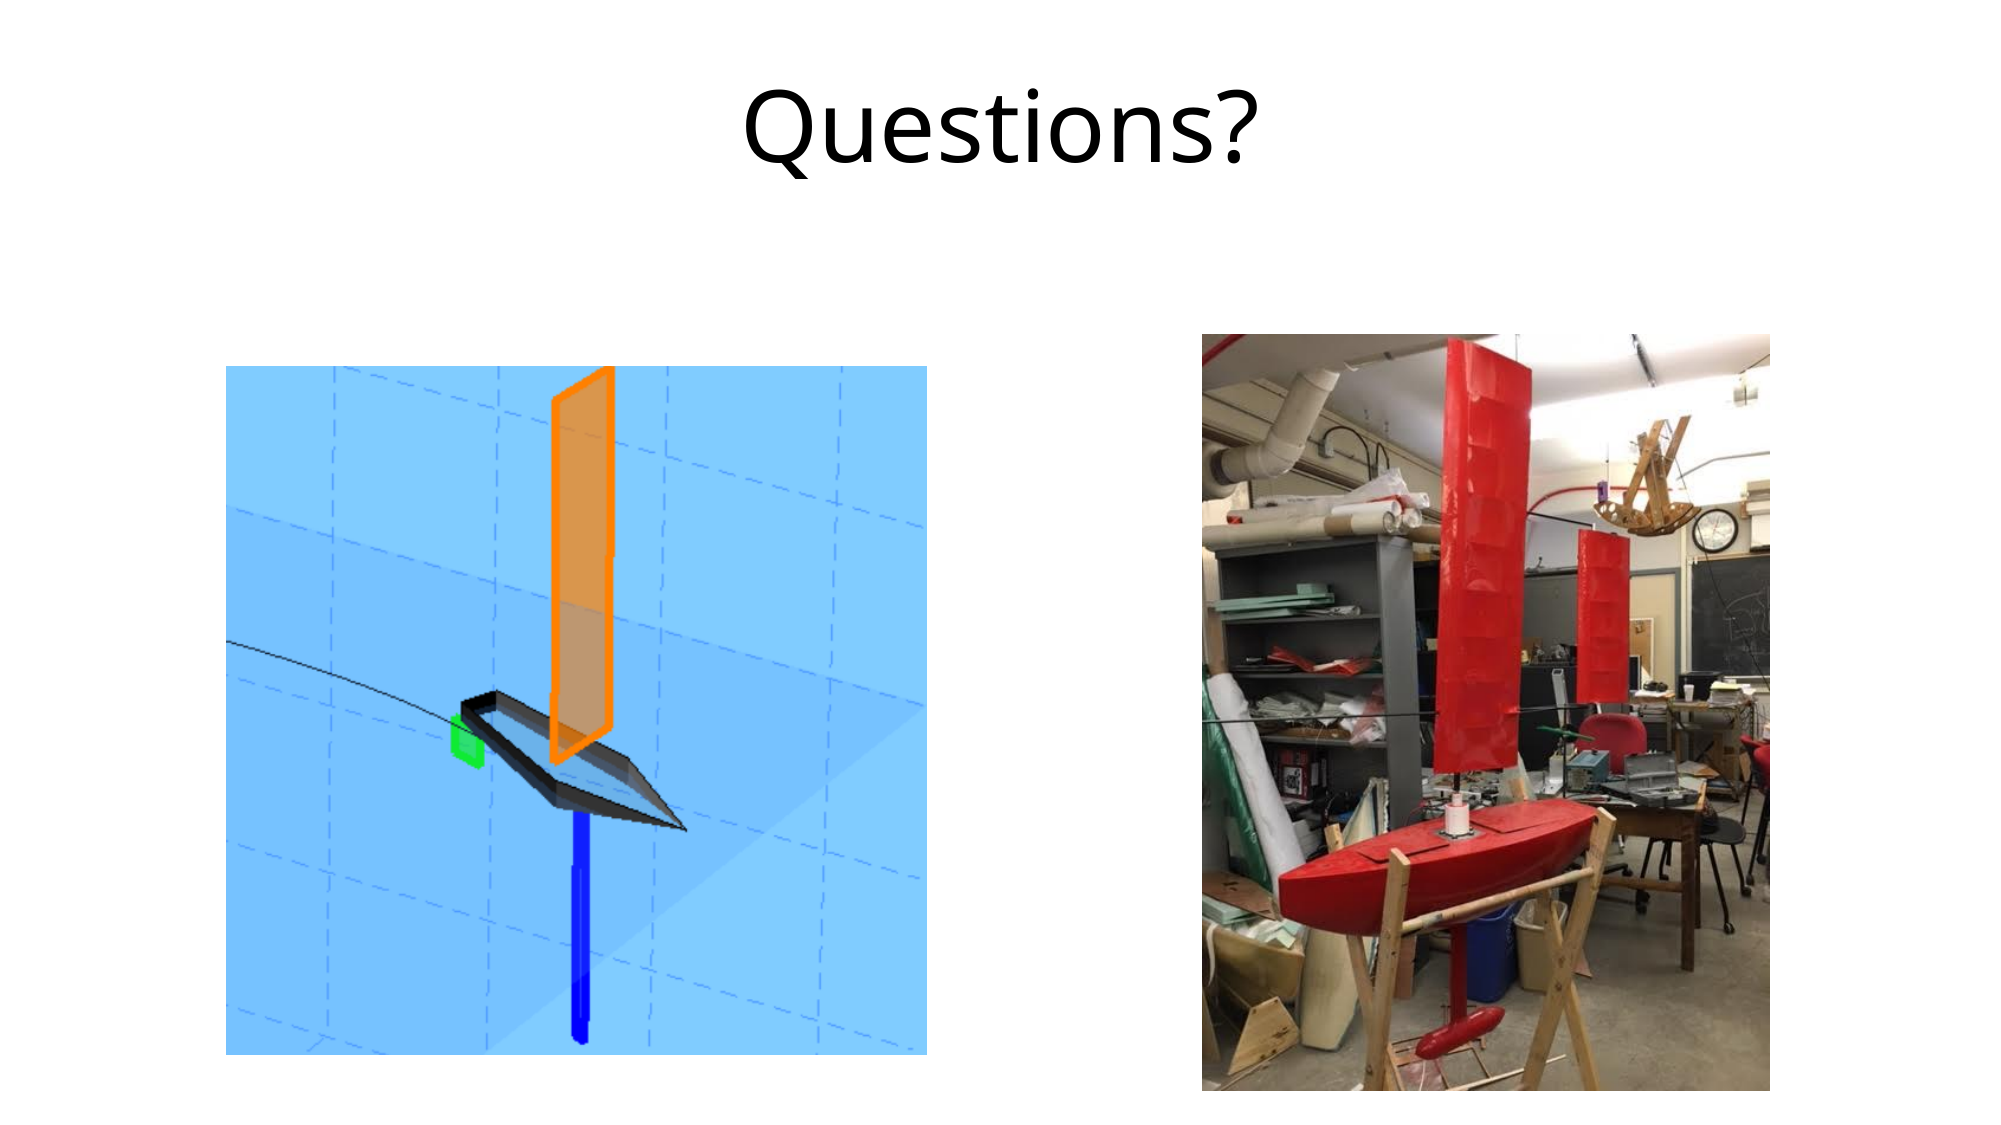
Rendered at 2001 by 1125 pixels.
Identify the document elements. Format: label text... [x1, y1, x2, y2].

text_box Questions? [0, 54, 2000, 190]
picture [226, 366, 927, 1055]
picture [1202, 334, 1770, 1091]
